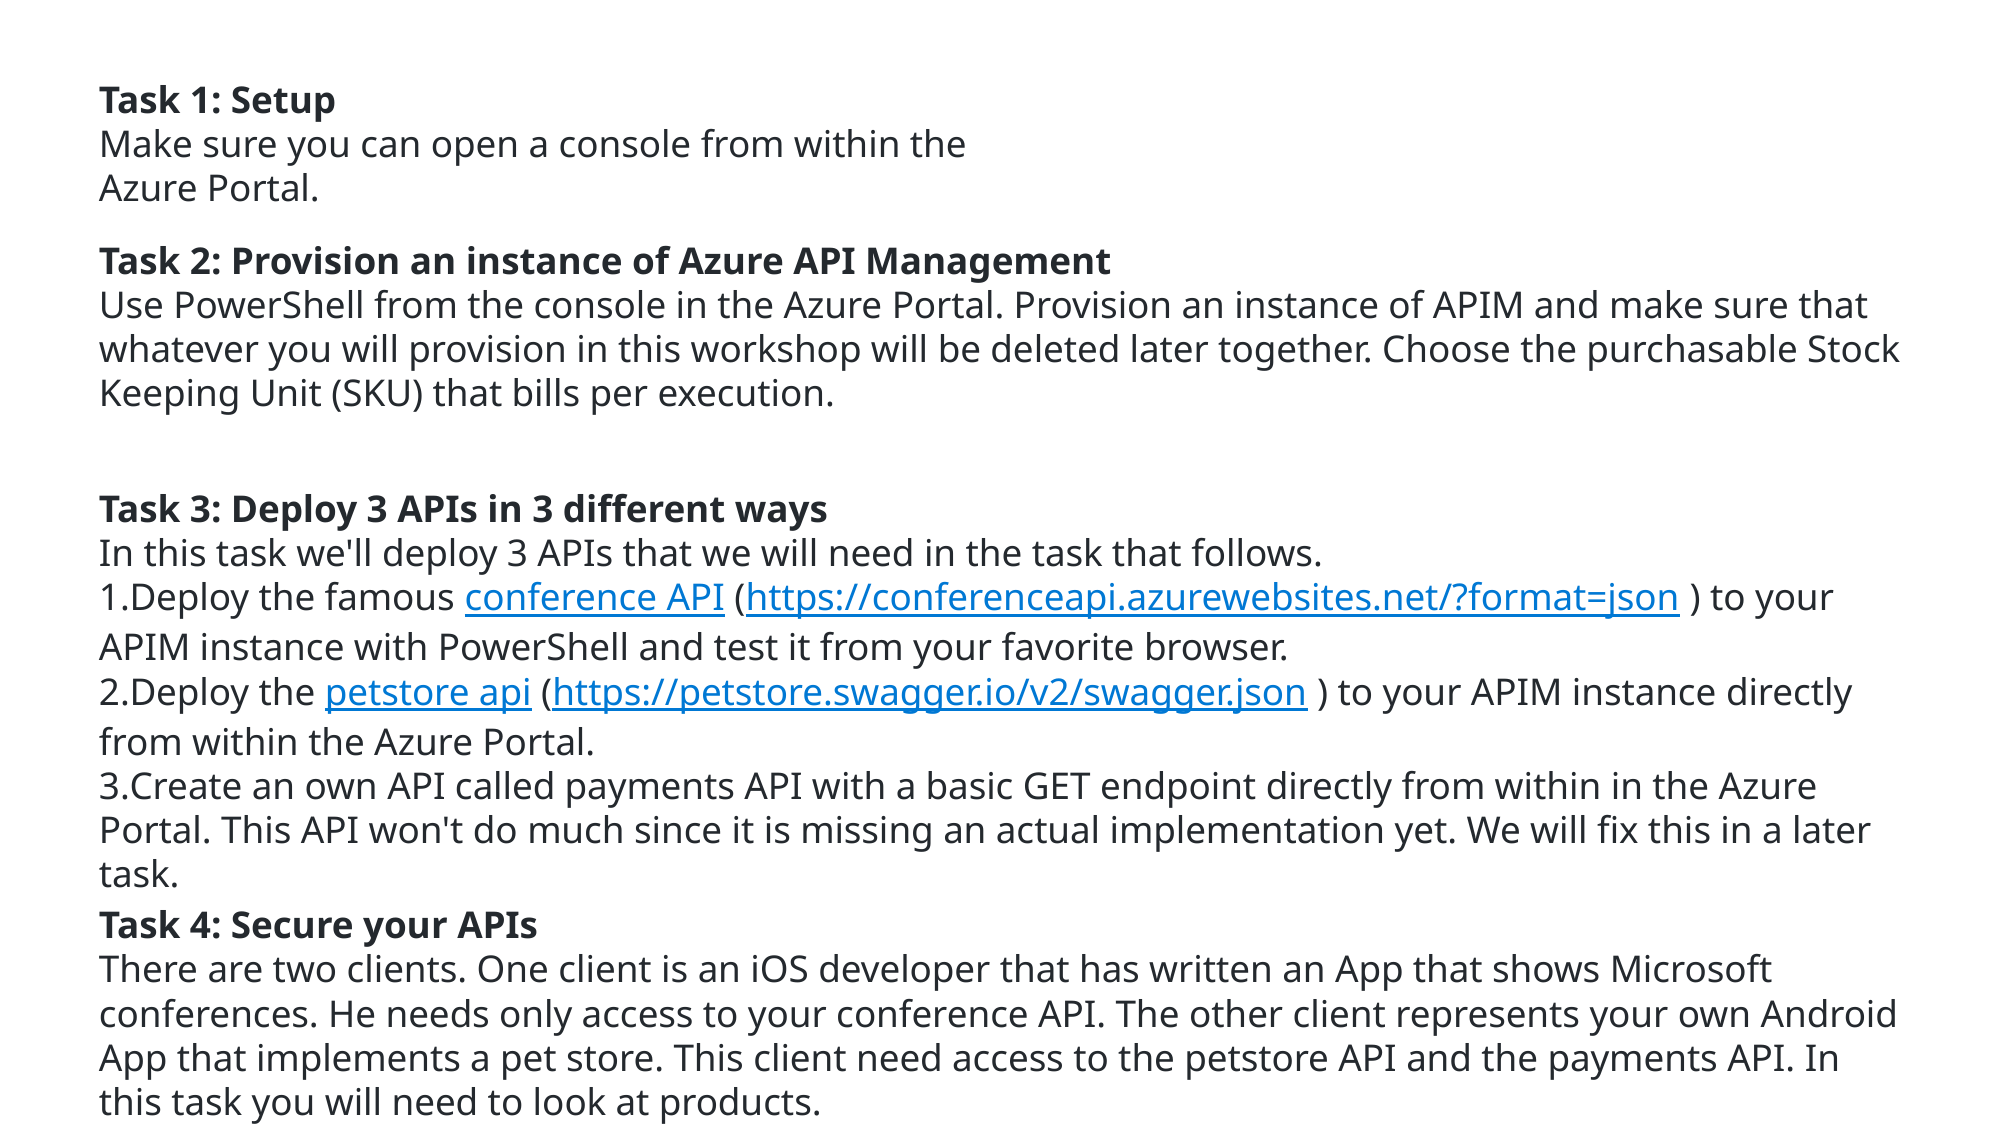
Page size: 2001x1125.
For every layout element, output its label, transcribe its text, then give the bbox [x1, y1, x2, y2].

text_box Task 1: Setup Make sure you can open a console from within the Azure Portal. [84, 69, 1085, 217]
text_box Task 2: Provision an instance of Azure API Management Use PowerShell from the console in the Azure Portal. Provision an instance of APIM and make sure that whatever you will provision in this workshop will be deleted later together. Choose the purchasable Stock Keeping Unit (SKU) that bills per execution. [84, 230, 1944, 422]
text_box Task 4: Secure your APIs There are two clients. One client is an iOS developer that has written an App that shows Microsoft conferences. He needs only access to your conference API. The other client represents your own Android App that implements a pet store. This client need access to the petstore API and the payments API. In this task you will need to look at products. [84, 894, 1916, 1125]
text_box Task 3: Deploy 3 APIs in 3 different ways In this task we'll deploy 3 APIs that we will need in the task that follows. Deploy the famous conference API (https://conferenceapi.azurewebsites.net/?format=json ) to your APIM instance with PowerShell and test it from your favorite browser. Deploy the petstore api (https://petstore.swagger.io/v2/swagger.json ) to your APIM instance directly from within the Azure Portal. Create an own API called payments API with a basic GET endpoint directly from within in the Azure Portal. This API won't do much since it is missing an actual implementation yet. We will fix this in a later task. [84, 478, 1916, 894]
